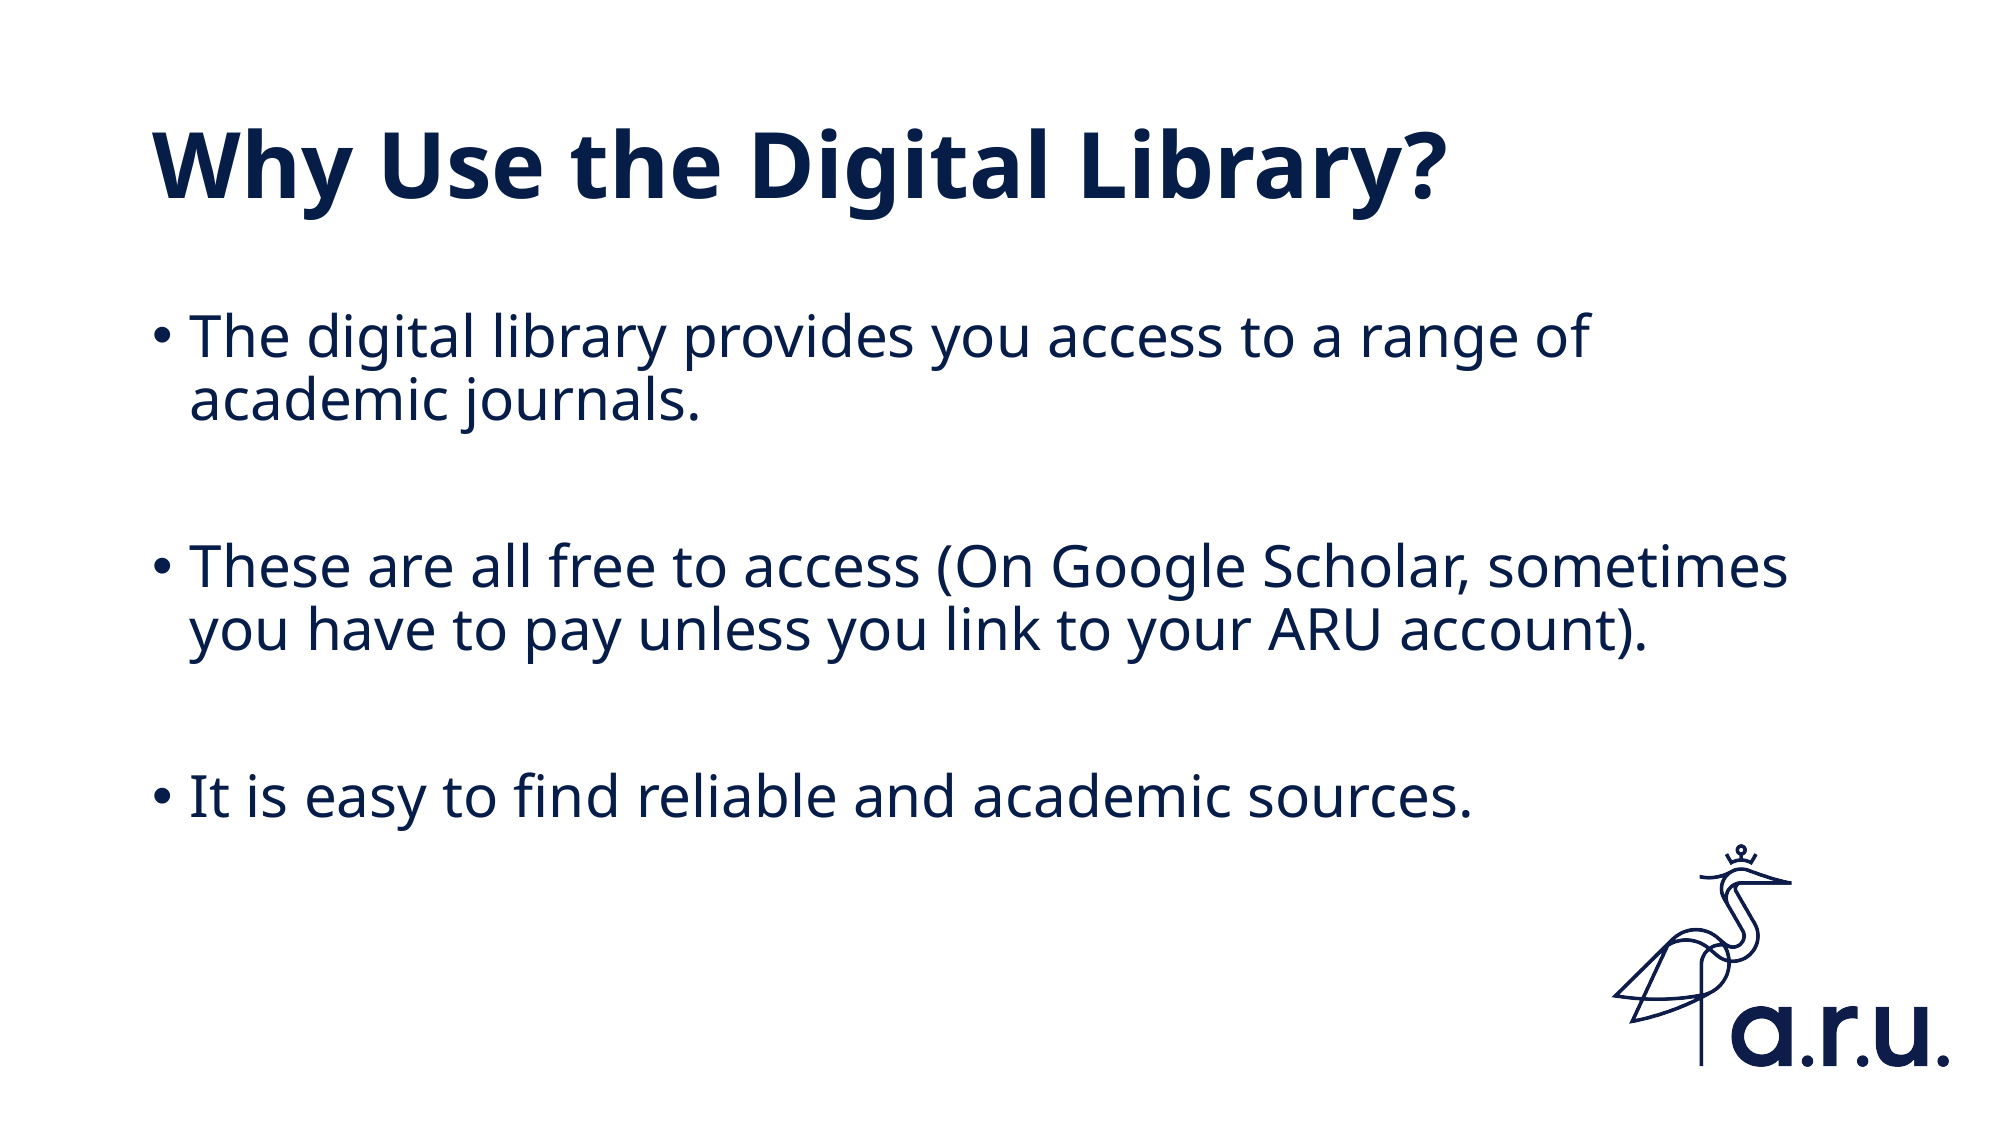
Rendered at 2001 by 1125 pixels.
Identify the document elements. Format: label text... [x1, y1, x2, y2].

title Why Use the Digital Library? [137, 59, 1863, 278]
list The digital library provides you access to a range of academic journals. These are all free to access (On Google Scholar, sometimes you have to pay unless you link to your ARU account). It is easy to find reliable and academic sources. [137, 299, 1863, 1014]
picture [1611, 844, 1949, 1067]
